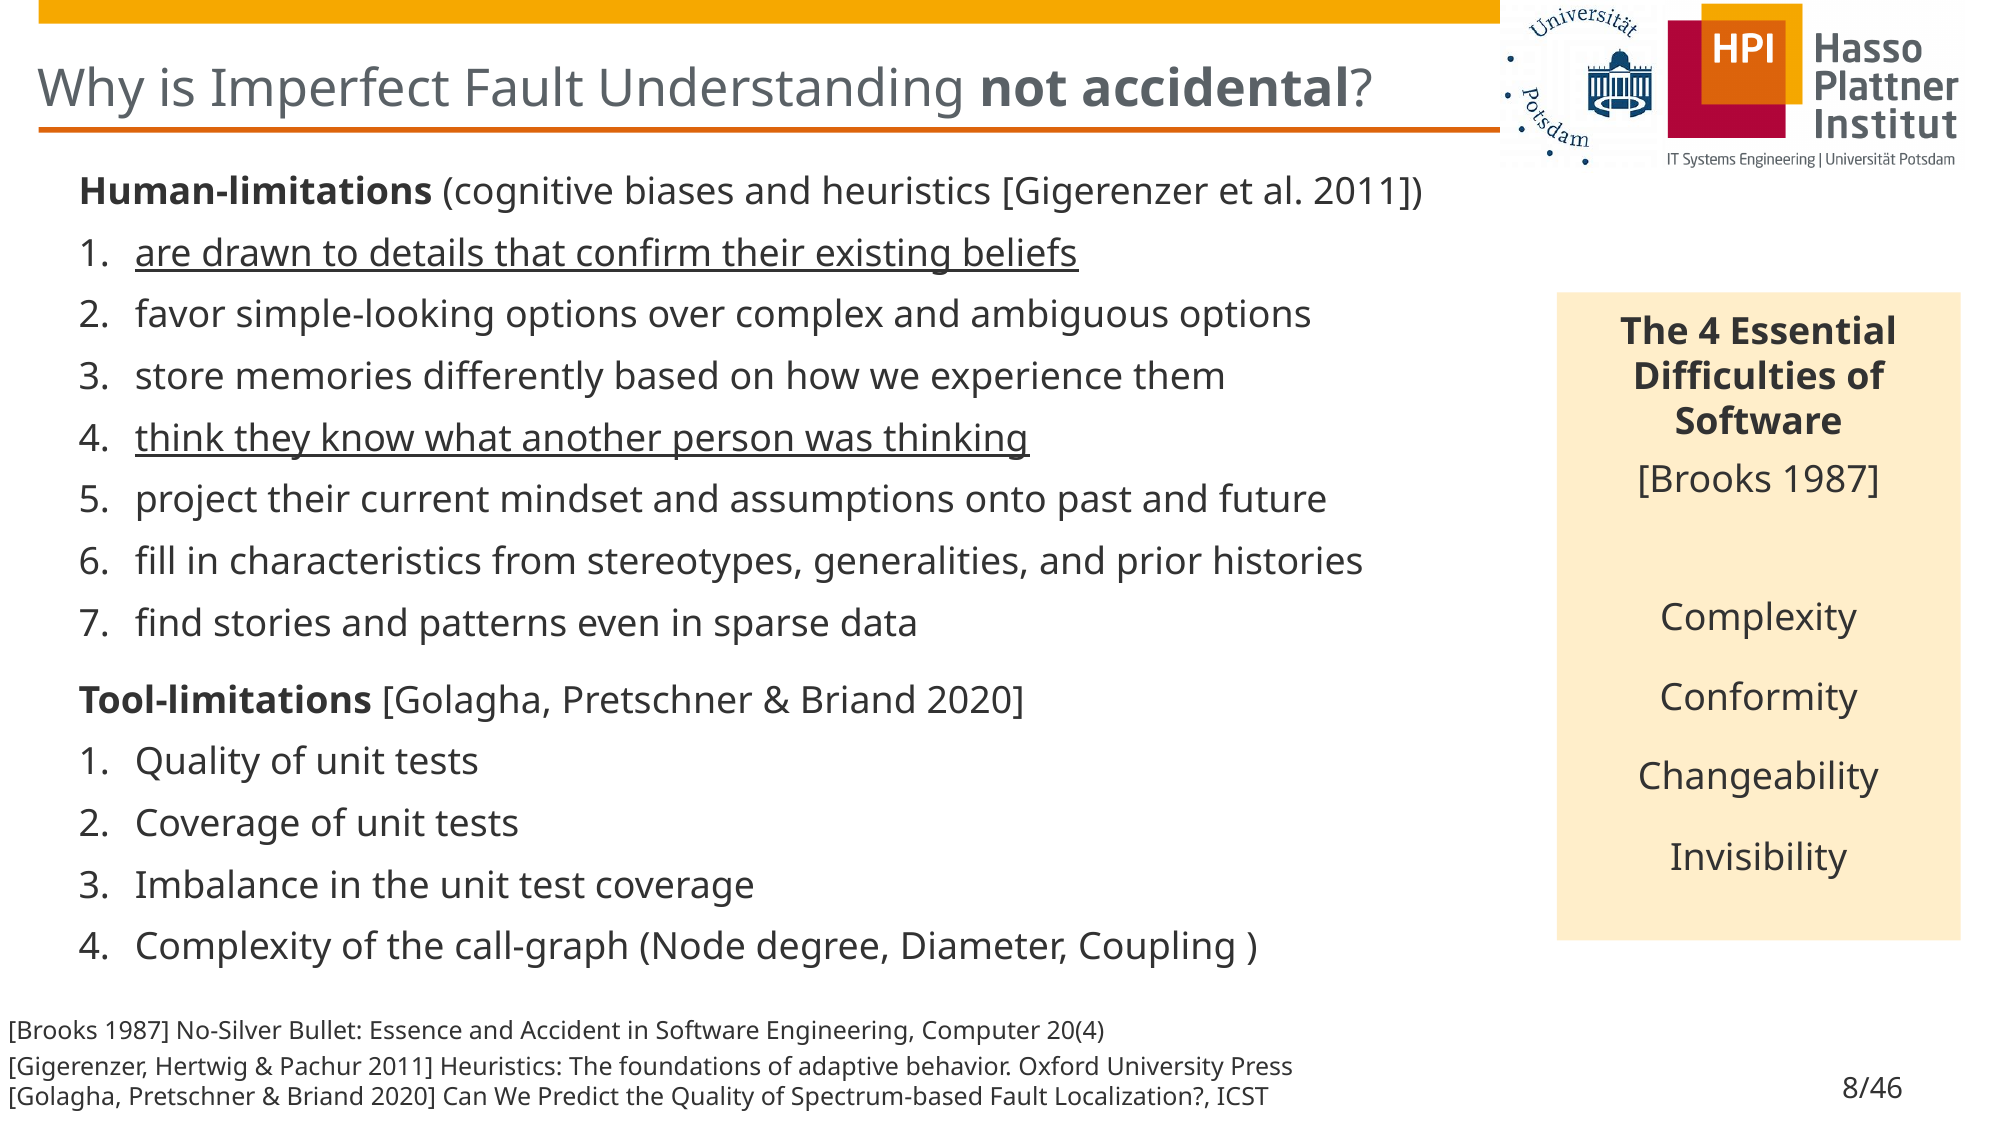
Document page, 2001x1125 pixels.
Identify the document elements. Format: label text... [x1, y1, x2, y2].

text_box Tool-limitations [Golagha, Pretschner & Briand 2020] Quality of unit tests Coverage of unit tests Imbalance in the unit test coverage Complexity of the call-graph (Node degree, Diameter, Coupling ) [78, 653, 1961, 968]
list Human-limitations (cognitive biases and heuristics [Gigerenzer et al. 2011]) are drawn to details that confirm their existing beliefs favor simple-looking options over complex and ambiguous options store memories differently based on how we experience them think they know what another person was thinking project their current mindset and assumptions onto past and future fill in characteristics from stereotypes, generalities, and prior histories find stories and patterns even in sparse data [78, 144, 1961, 653]
text_box The 4 Essential Difficulties of Software [Brooks 1987] Complexity Conformity Changeability Invisibility [1556, 292, 1961, 941]
title Why is Imperfect Fault Understanding not accidental? [37, 30, 1598, 118]
text_box [Brooks 1987] No-Silver Bullet: Essence and Accident in Software Engineering, Computer 20(4) [Gigerenzer, Hertwig & Pachur 2011] Heuristics: The foundations of adaptive behavior. Oxford University Press [Golagha, Pretschner & Briand 2020] Can We Predict the Quality of Spectrum-based Fault Localization?, ICST [0, 1007, 1792, 1118]
picture [1500, 0, 1965, 170]
